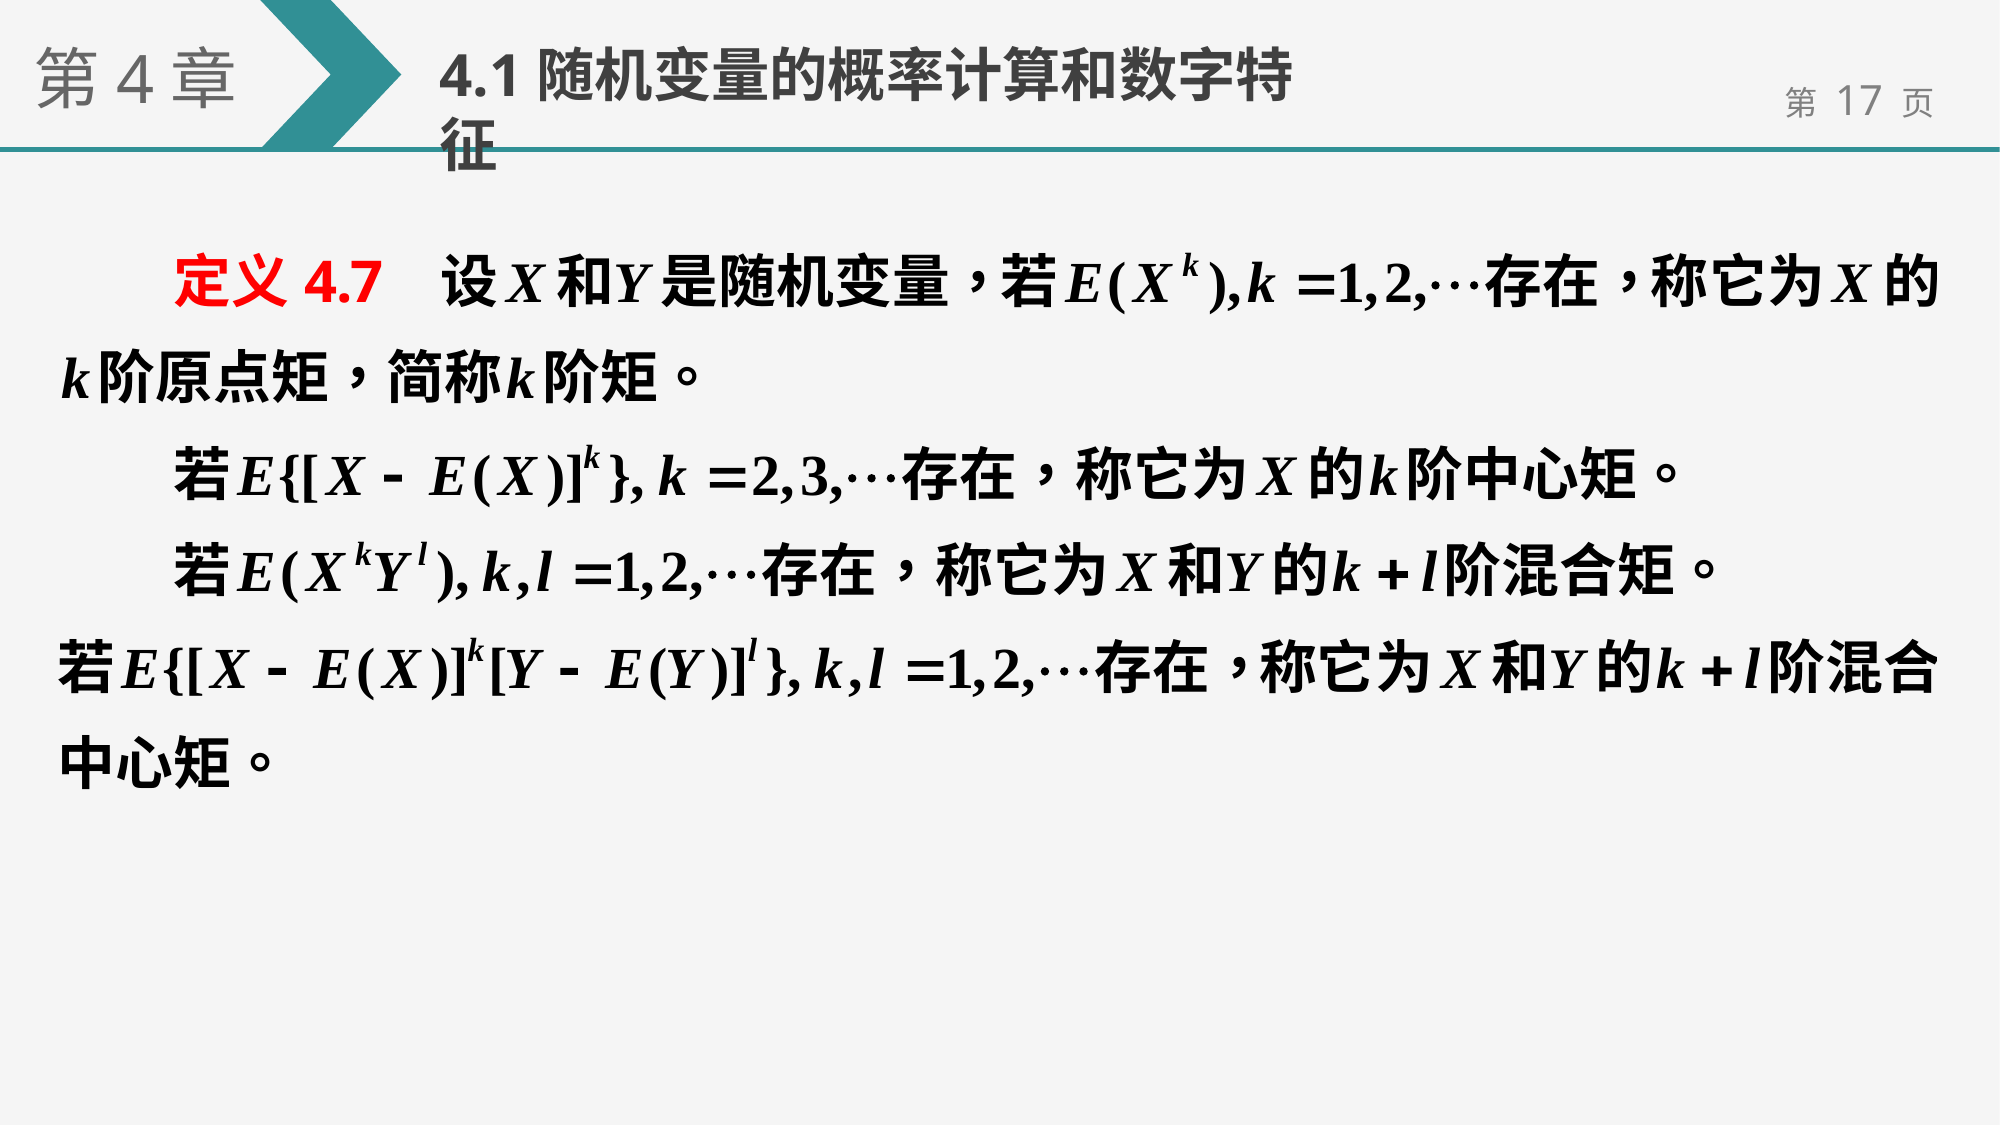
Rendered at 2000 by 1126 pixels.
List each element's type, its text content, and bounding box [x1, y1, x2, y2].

text_box 第4章 [19, 29, 253, 125]
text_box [57, 217, 1937, 861]
text_box 4.1随机变量的概率计算和数字特征 [424, 31, 1366, 148]
text_box 4.1随机变量的概率计算和数字特征 [424, 161, 1366, 186]
text_box [258, 0, 403, 148]
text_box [424, 152, 1366, 156]
